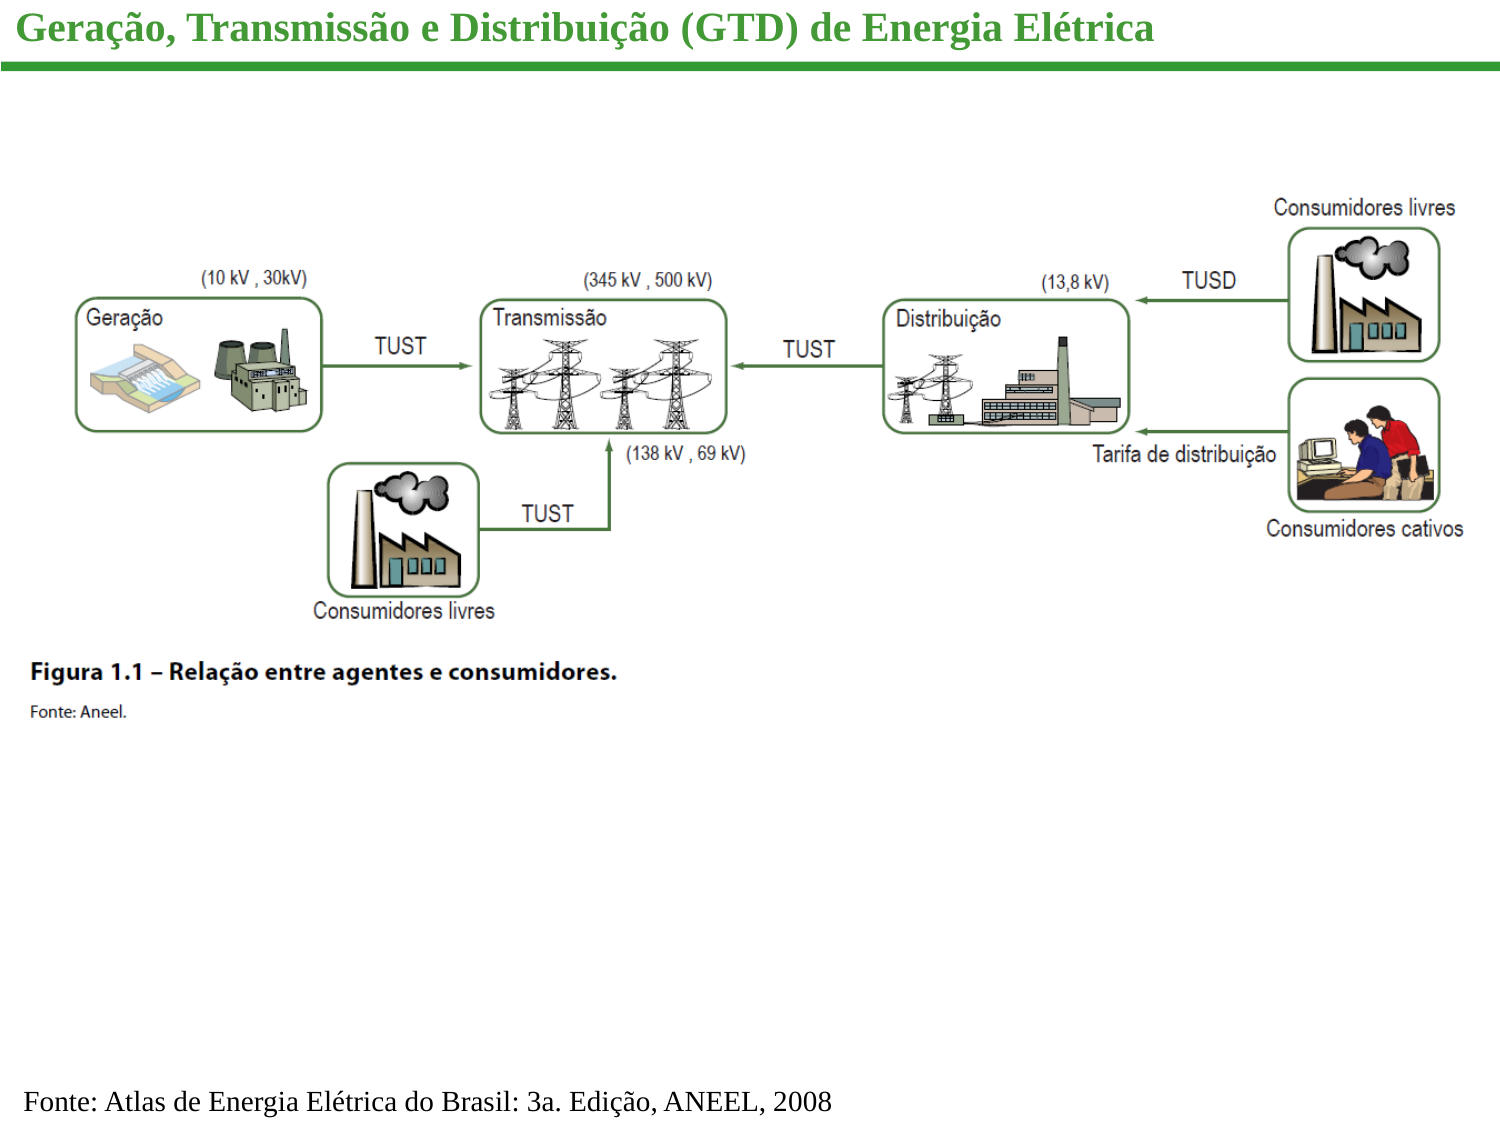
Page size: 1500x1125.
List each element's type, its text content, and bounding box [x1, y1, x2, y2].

picture [18, 140, 1495, 740]
text_box Fonte: Atlas de Energia Elétrica do Brasil: 3a. Edição, ANEEL, 2008 [8, 1074, 849, 1125]
title Geração, Transmissão e Distribuição (GTD) de Energia Elétrica [0, 0, 1454, 61]
